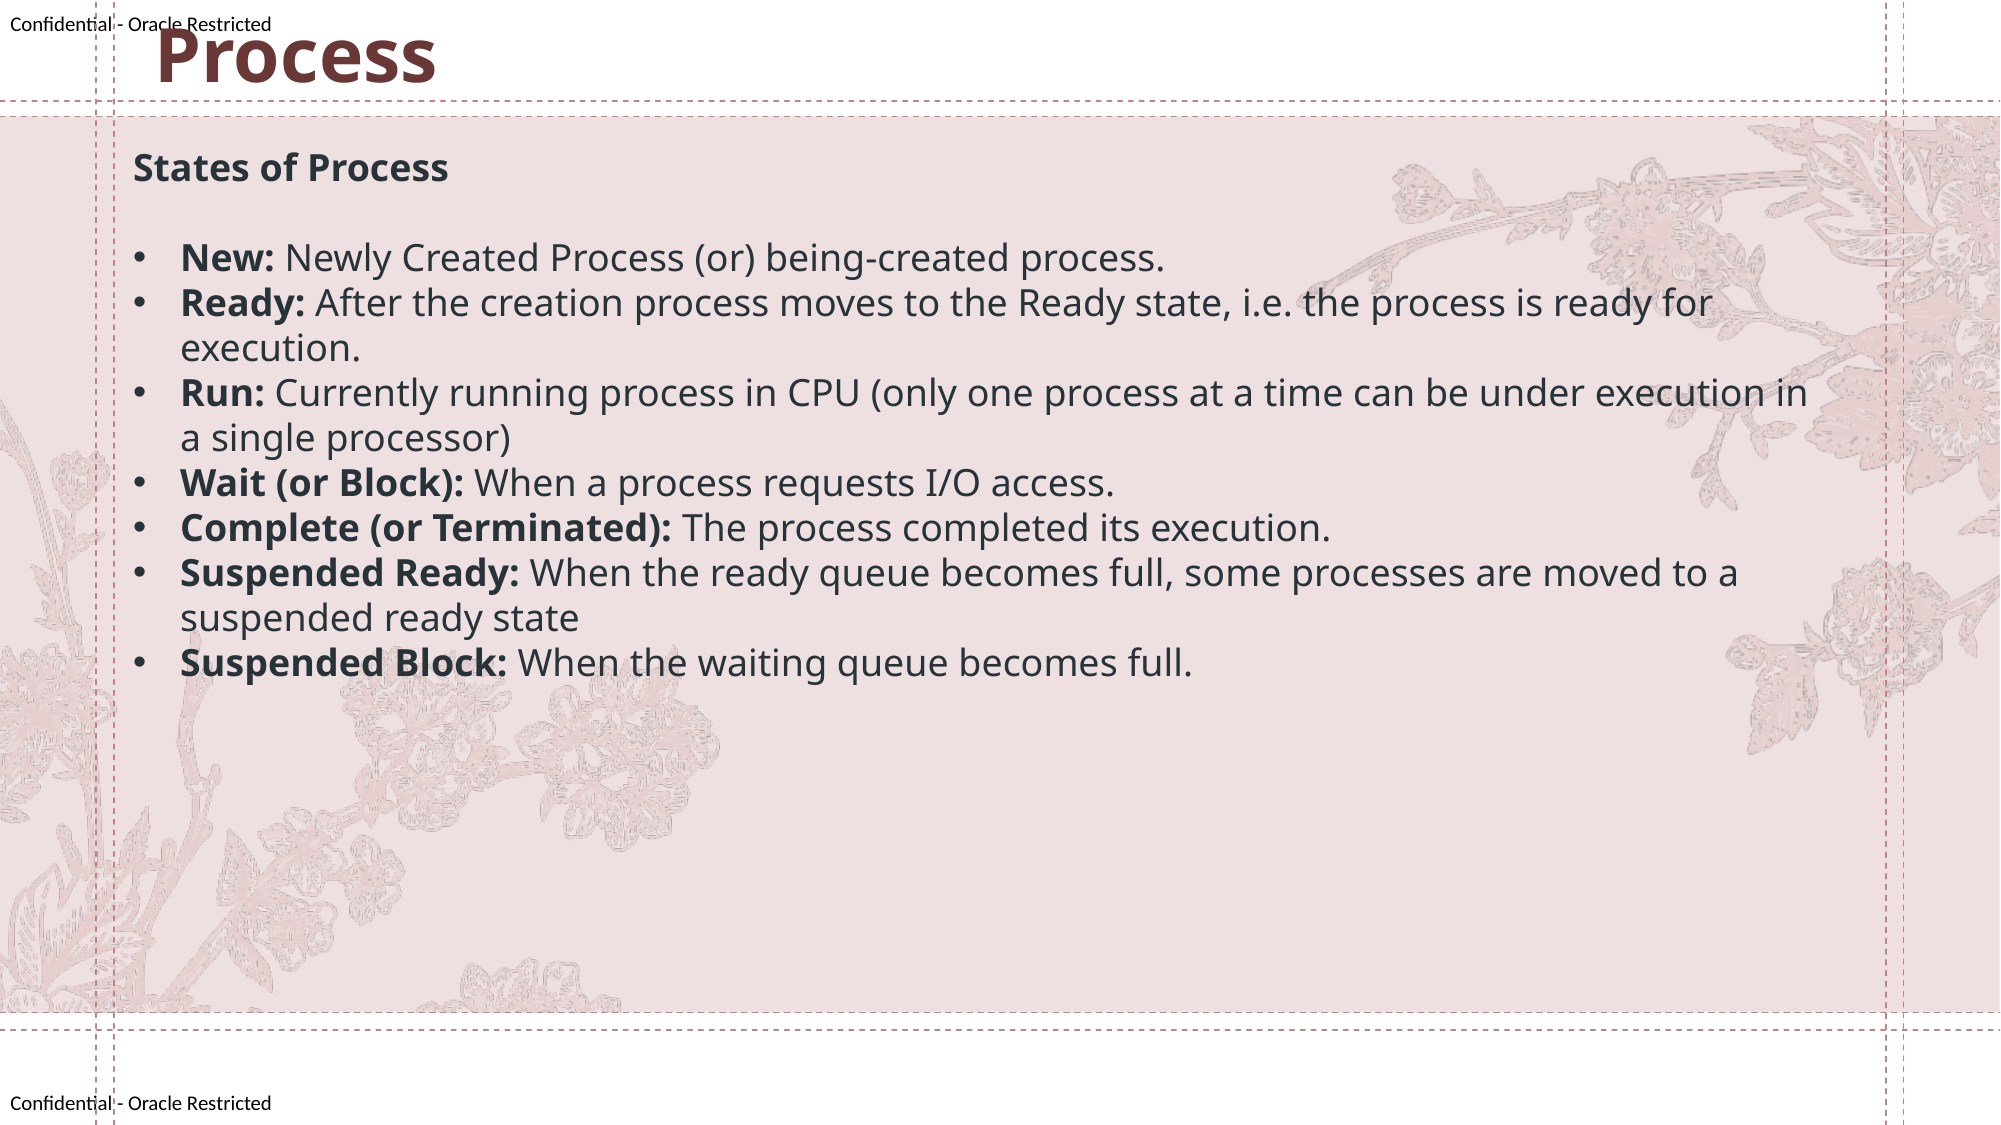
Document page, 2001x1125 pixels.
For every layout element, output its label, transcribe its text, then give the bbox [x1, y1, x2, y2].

picture [0, 297, 778, 1013]
text_box States of Process New: Newly Created Process (or) being-created process. Ready: After the creation process moves to the Ready state, i.e. the process is ready for execution. Run: Currently running process in CPU (only one process at a time can be under execution in a single processor) Wait (or Block): When a process requests I/O access. Complete (or Terminated): The process completed its execution. Suspended Ready: When the ready queue becomes full, some processes are moved to a suspended ready state Suspended Block: When the waiting queue becomes full. [118, 136, 1853, 692]
text_box Process [139, 0, 1141, 105]
picture [1240, 116, 2000, 873]
